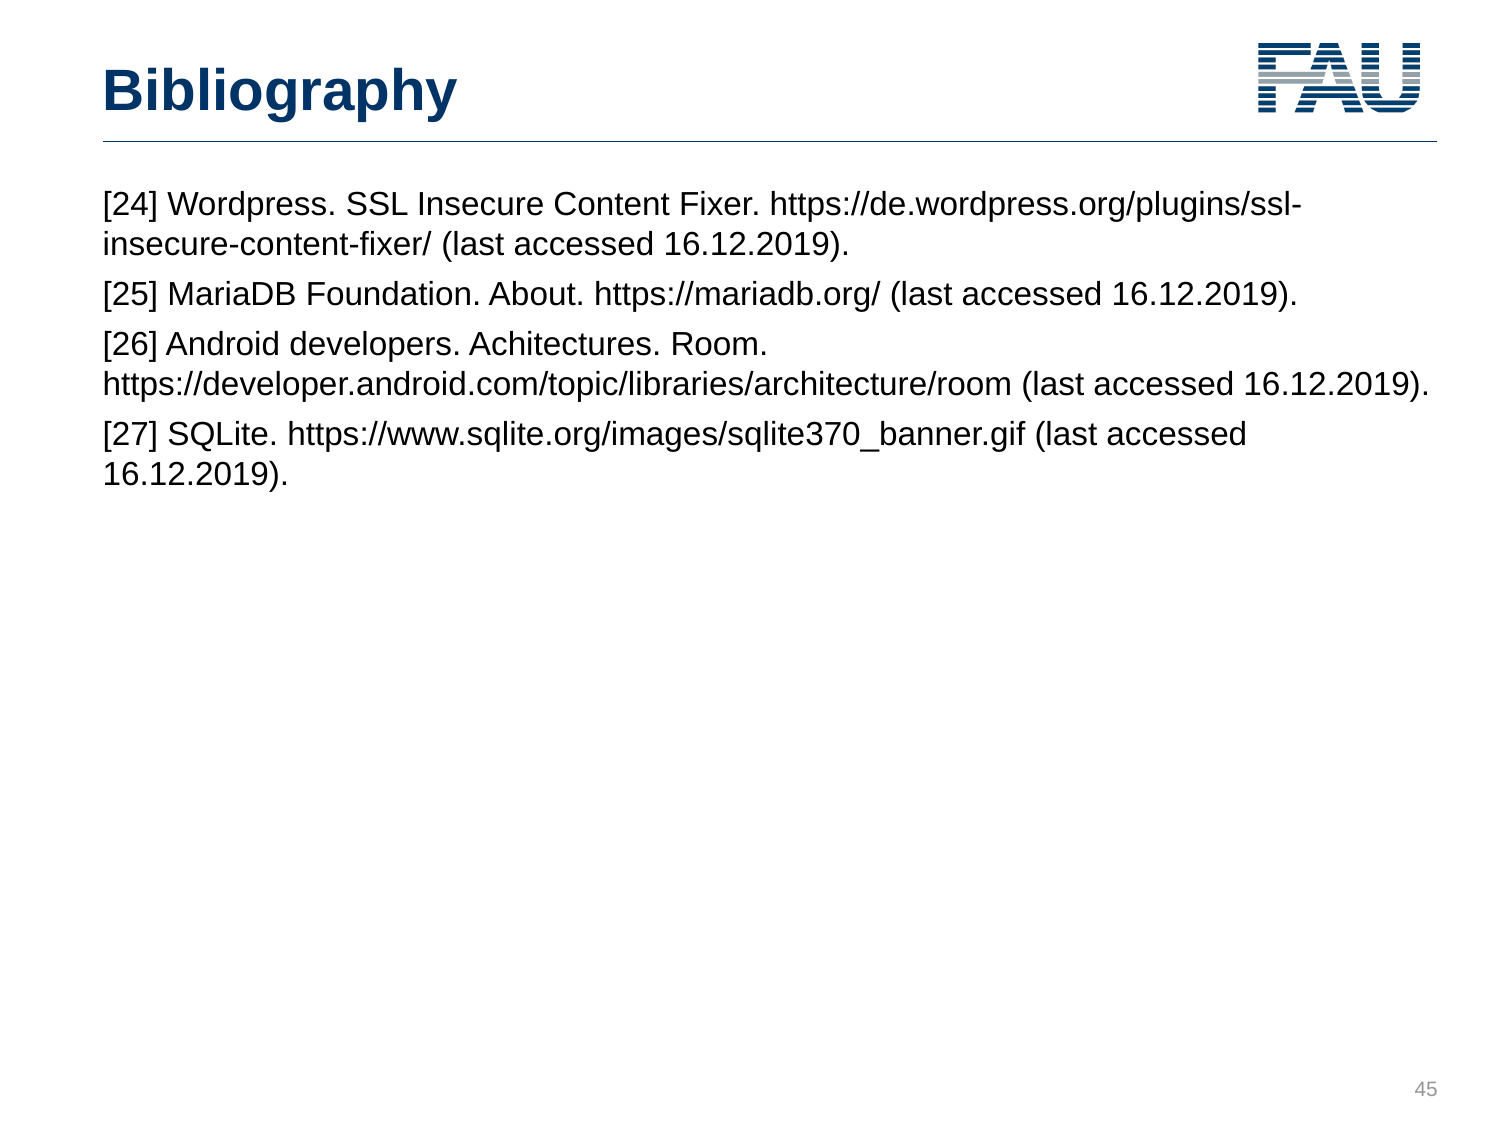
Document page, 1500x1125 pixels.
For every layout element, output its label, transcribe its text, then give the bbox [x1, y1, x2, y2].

title Bibliography [102, 52, 1438, 112]
slide_number 45 [1363, 1051, 1438, 1125]
list [24] Wordpress. SSL Insecure Content Fixer. https://de.wordpress.org/plugins/ssl-insecure-content-fixer/ (last accessed 16.12.2019). [25] MariaDB Foundation. About. https://mariadb.org/ (last accessed 16.12.2019). [26] Android developers. Achitectures. Room. https://developer.android.com/topic/libraries/architecture/room (last accessed 16.12.2019). [27] SQLite. https://www.sqlite.org/images/sqlite370_banner.gif (last accessed 16.12.2019). [102, 182, 1438, 1052]
